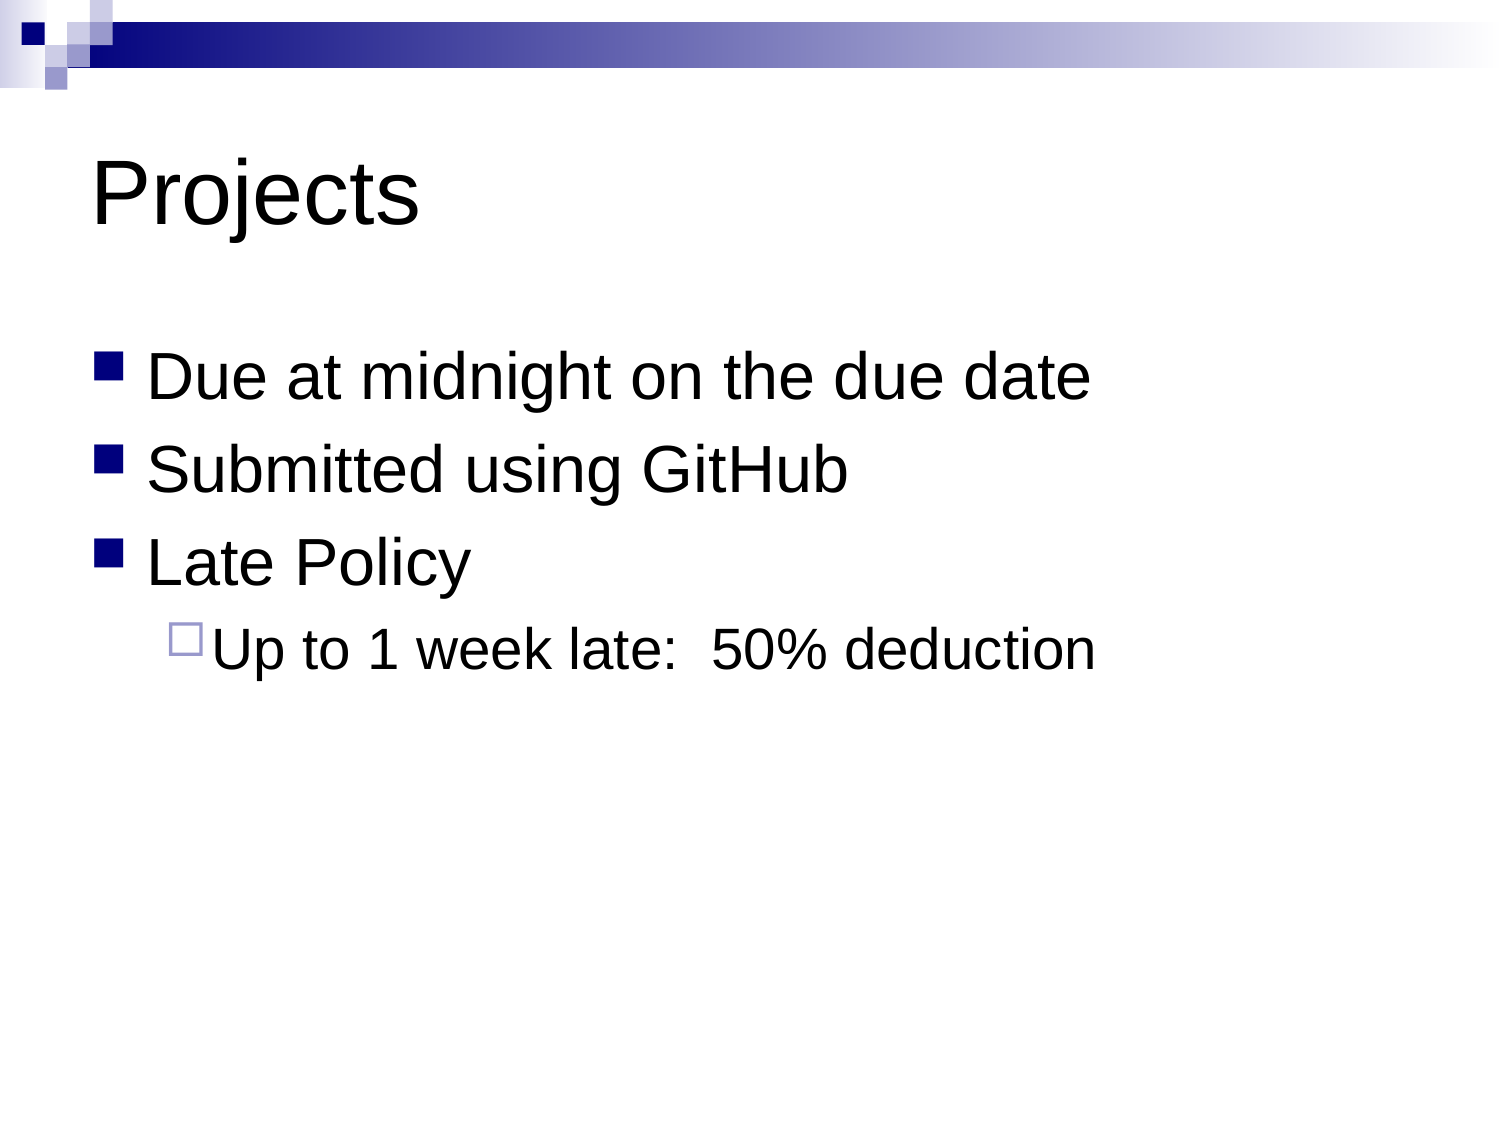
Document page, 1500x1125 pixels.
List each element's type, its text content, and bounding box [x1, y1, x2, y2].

title Projects [75, 75, 1425, 300]
list Due at midnight on the due date Submitted using GitHub Late Policy Up to 1 week late: 50% deduction [75, 324, 1475, 963]
